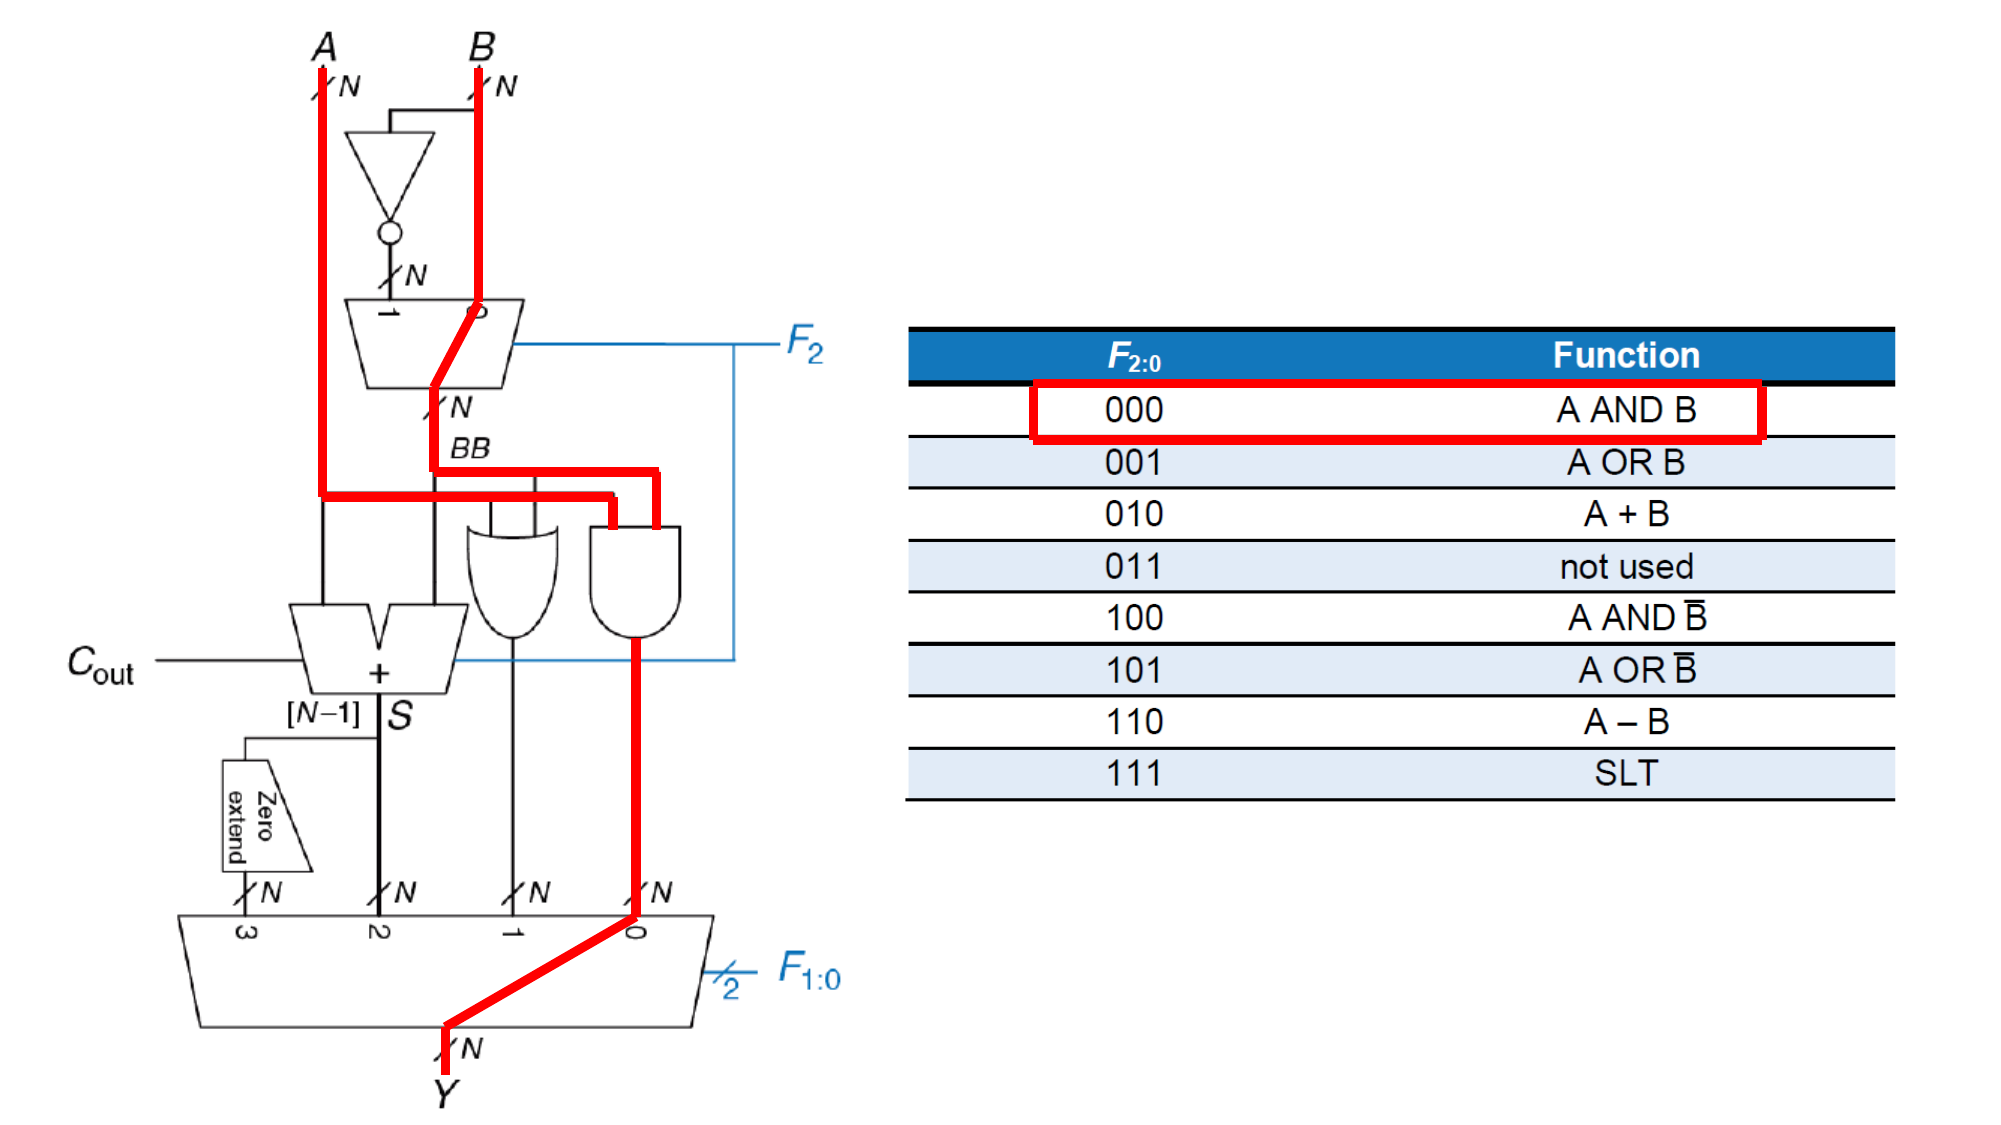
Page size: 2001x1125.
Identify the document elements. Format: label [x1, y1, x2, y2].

picture [56, 0, 875, 1125]
picture [896, 311, 1911, 814]
text_box [322, 67, 659, 1076]
text_box [1033, 383, 1762, 440]
